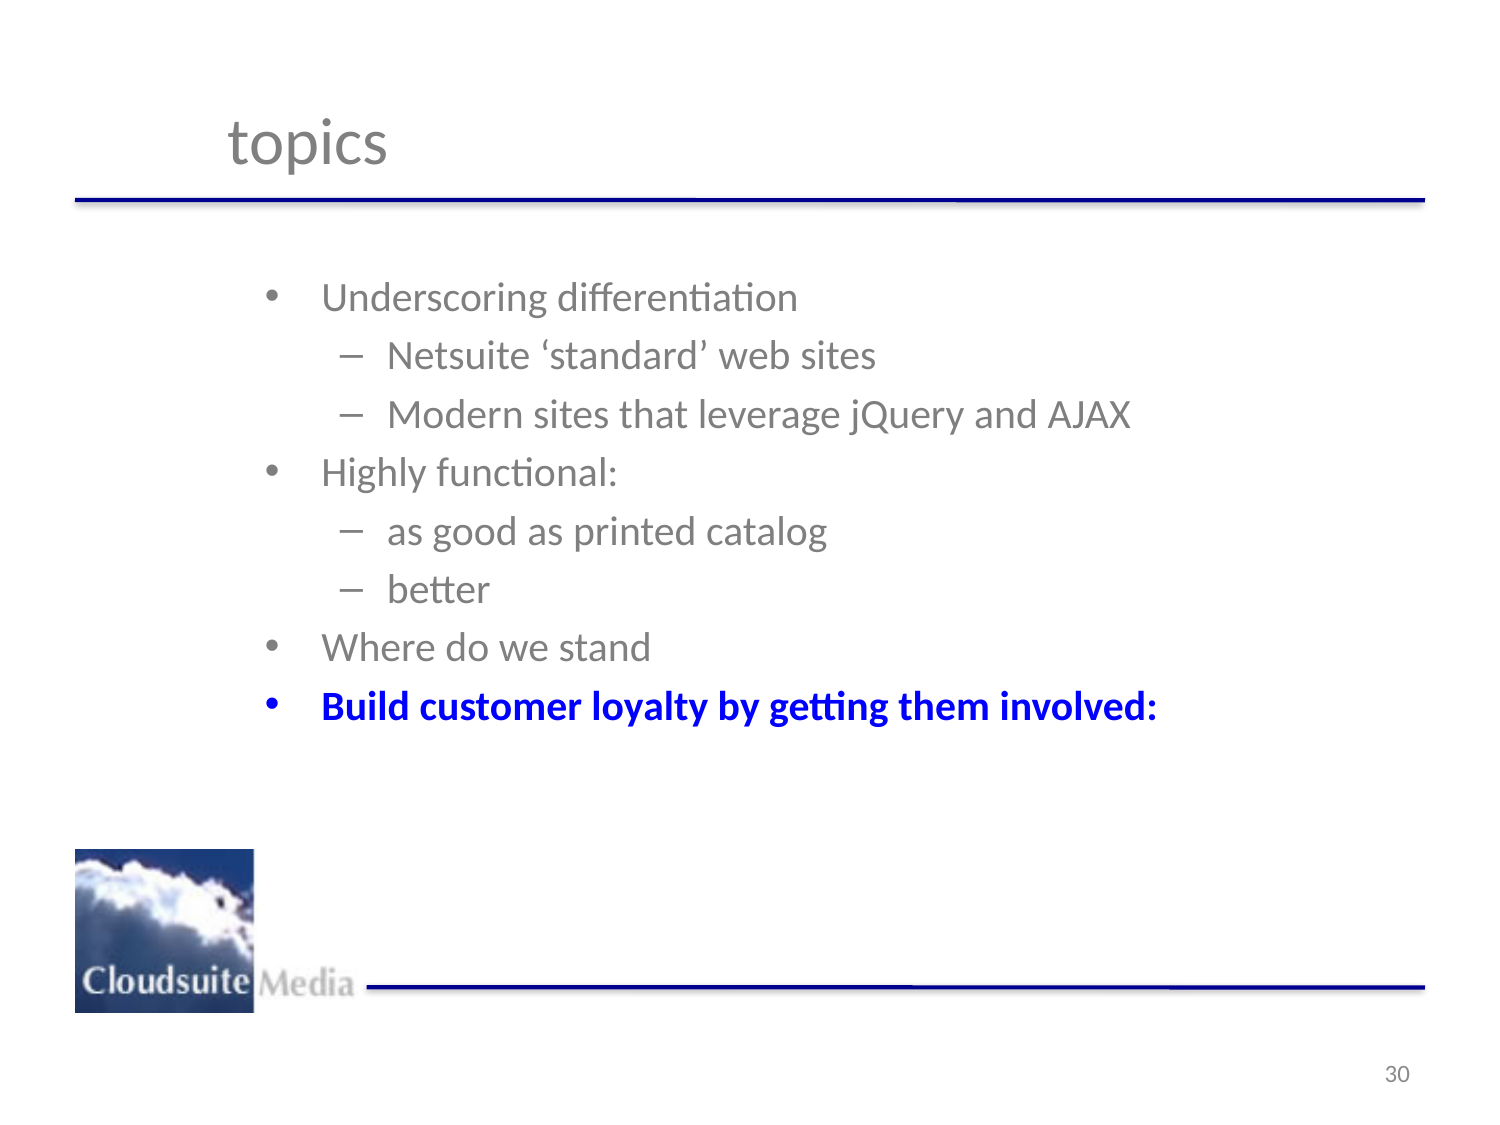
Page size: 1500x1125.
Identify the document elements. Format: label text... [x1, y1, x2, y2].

list Underscoring differentiation Netsuite ‘standard’ web sites Modern sites that leverage jQuery and AJAX Highly functional: as good as printed catalog better Where do we stand Build customer loyalty by getting them involved: [249, 262, 1425, 1005]
slide_number 30 [1074, 1042, 1425, 1103]
title topics [62, 75, 1375, 200]
picture [75, 849, 367, 1013]
